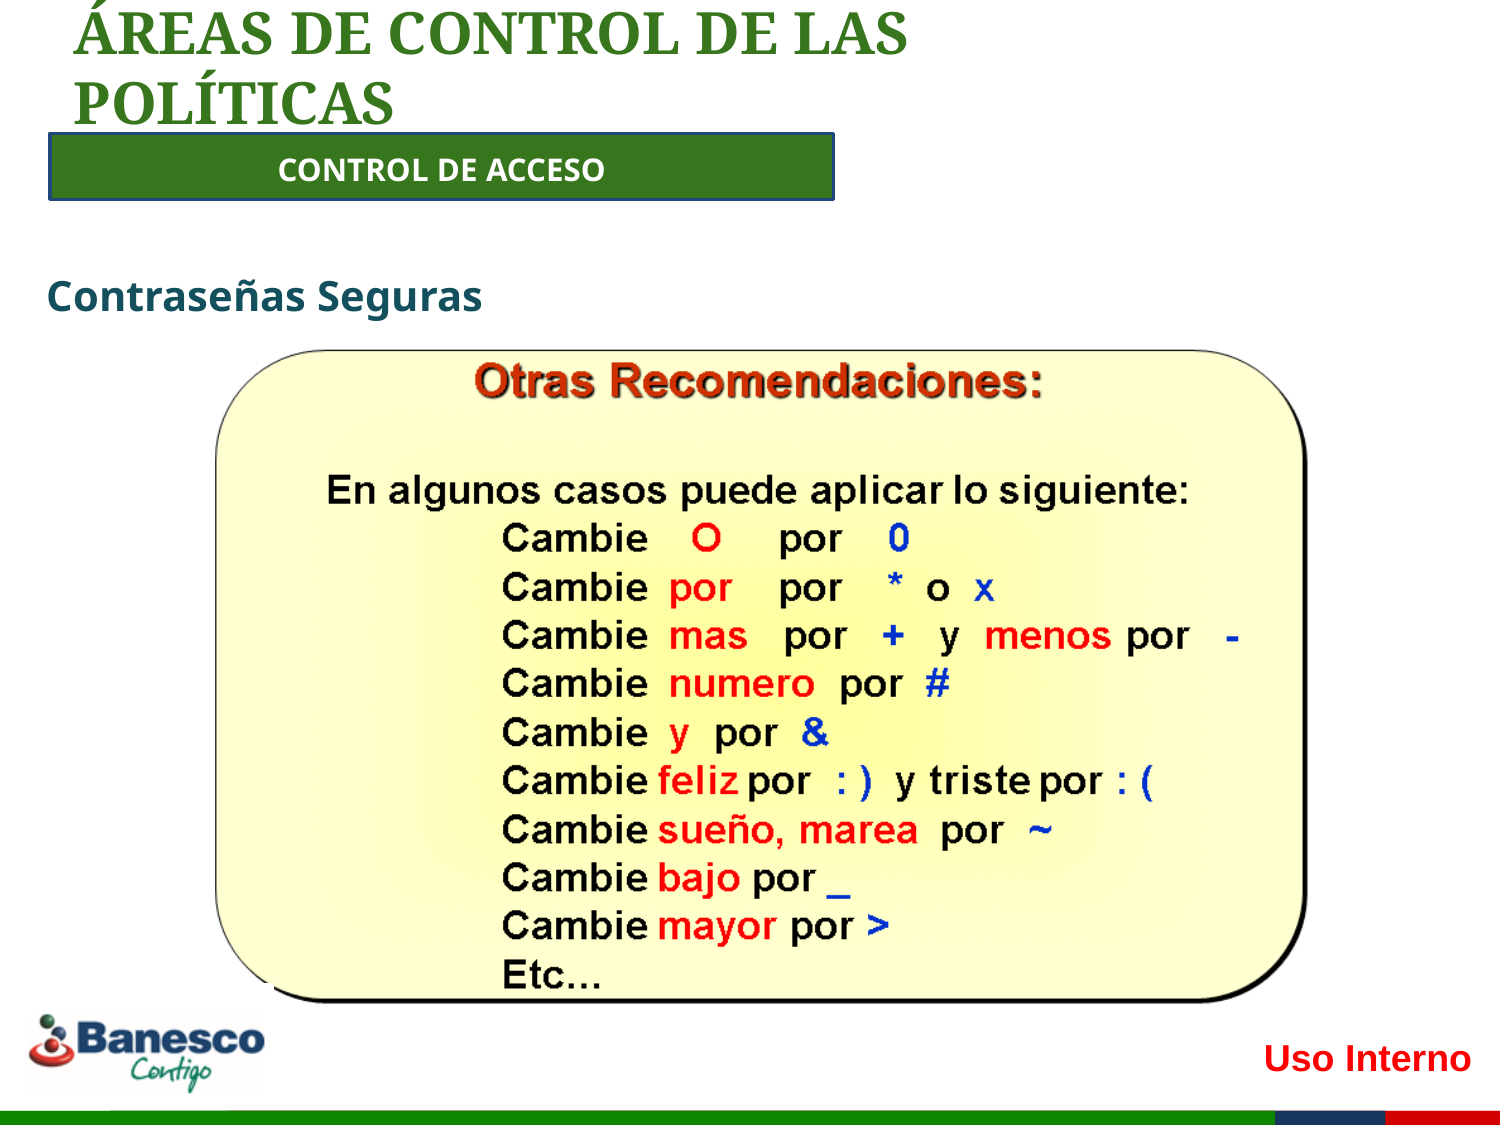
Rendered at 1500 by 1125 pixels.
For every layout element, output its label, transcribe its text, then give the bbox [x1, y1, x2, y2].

text_box Uso Interno [1219, 1004, 1488, 1125]
title Áreas de Control de las Políticas [58, 23, 1178, 109]
picture [9, 335, 1309, 1103]
text_box CONTROL DE ACCESO [50, 133, 834, 200]
text_box Contraseñas Seguras [31, 266, 632, 342]
